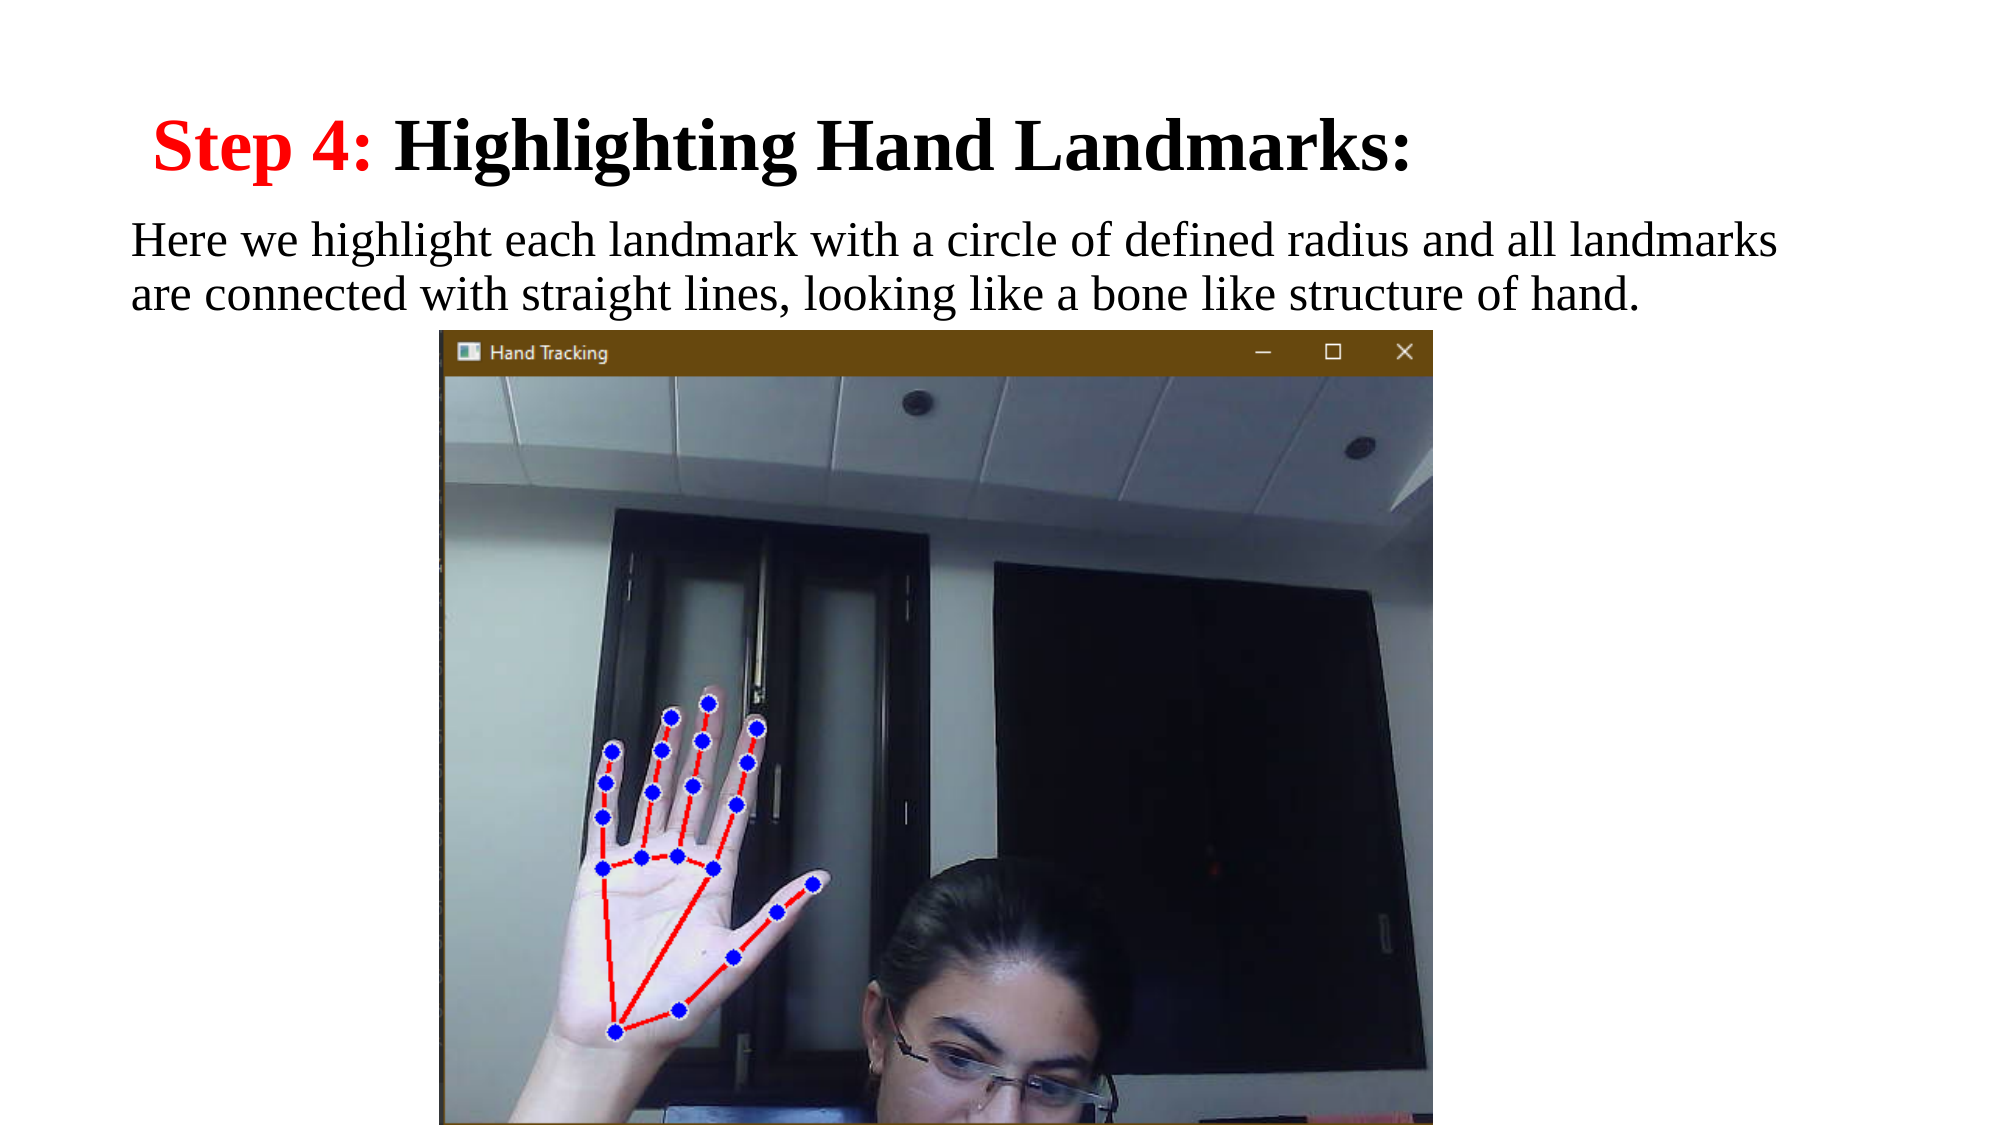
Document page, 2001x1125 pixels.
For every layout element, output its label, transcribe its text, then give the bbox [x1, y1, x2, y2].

picture [439, 330, 1433, 1125]
title Step 4: Highlighting Hand Landmarks: [137, 59, 1863, 278]
list Here we highlight each landmark with a circle of defined radius and all landmarks are connected with straight lines, looking like a bone like structure of hand. [115, 205, 1841, 920]
